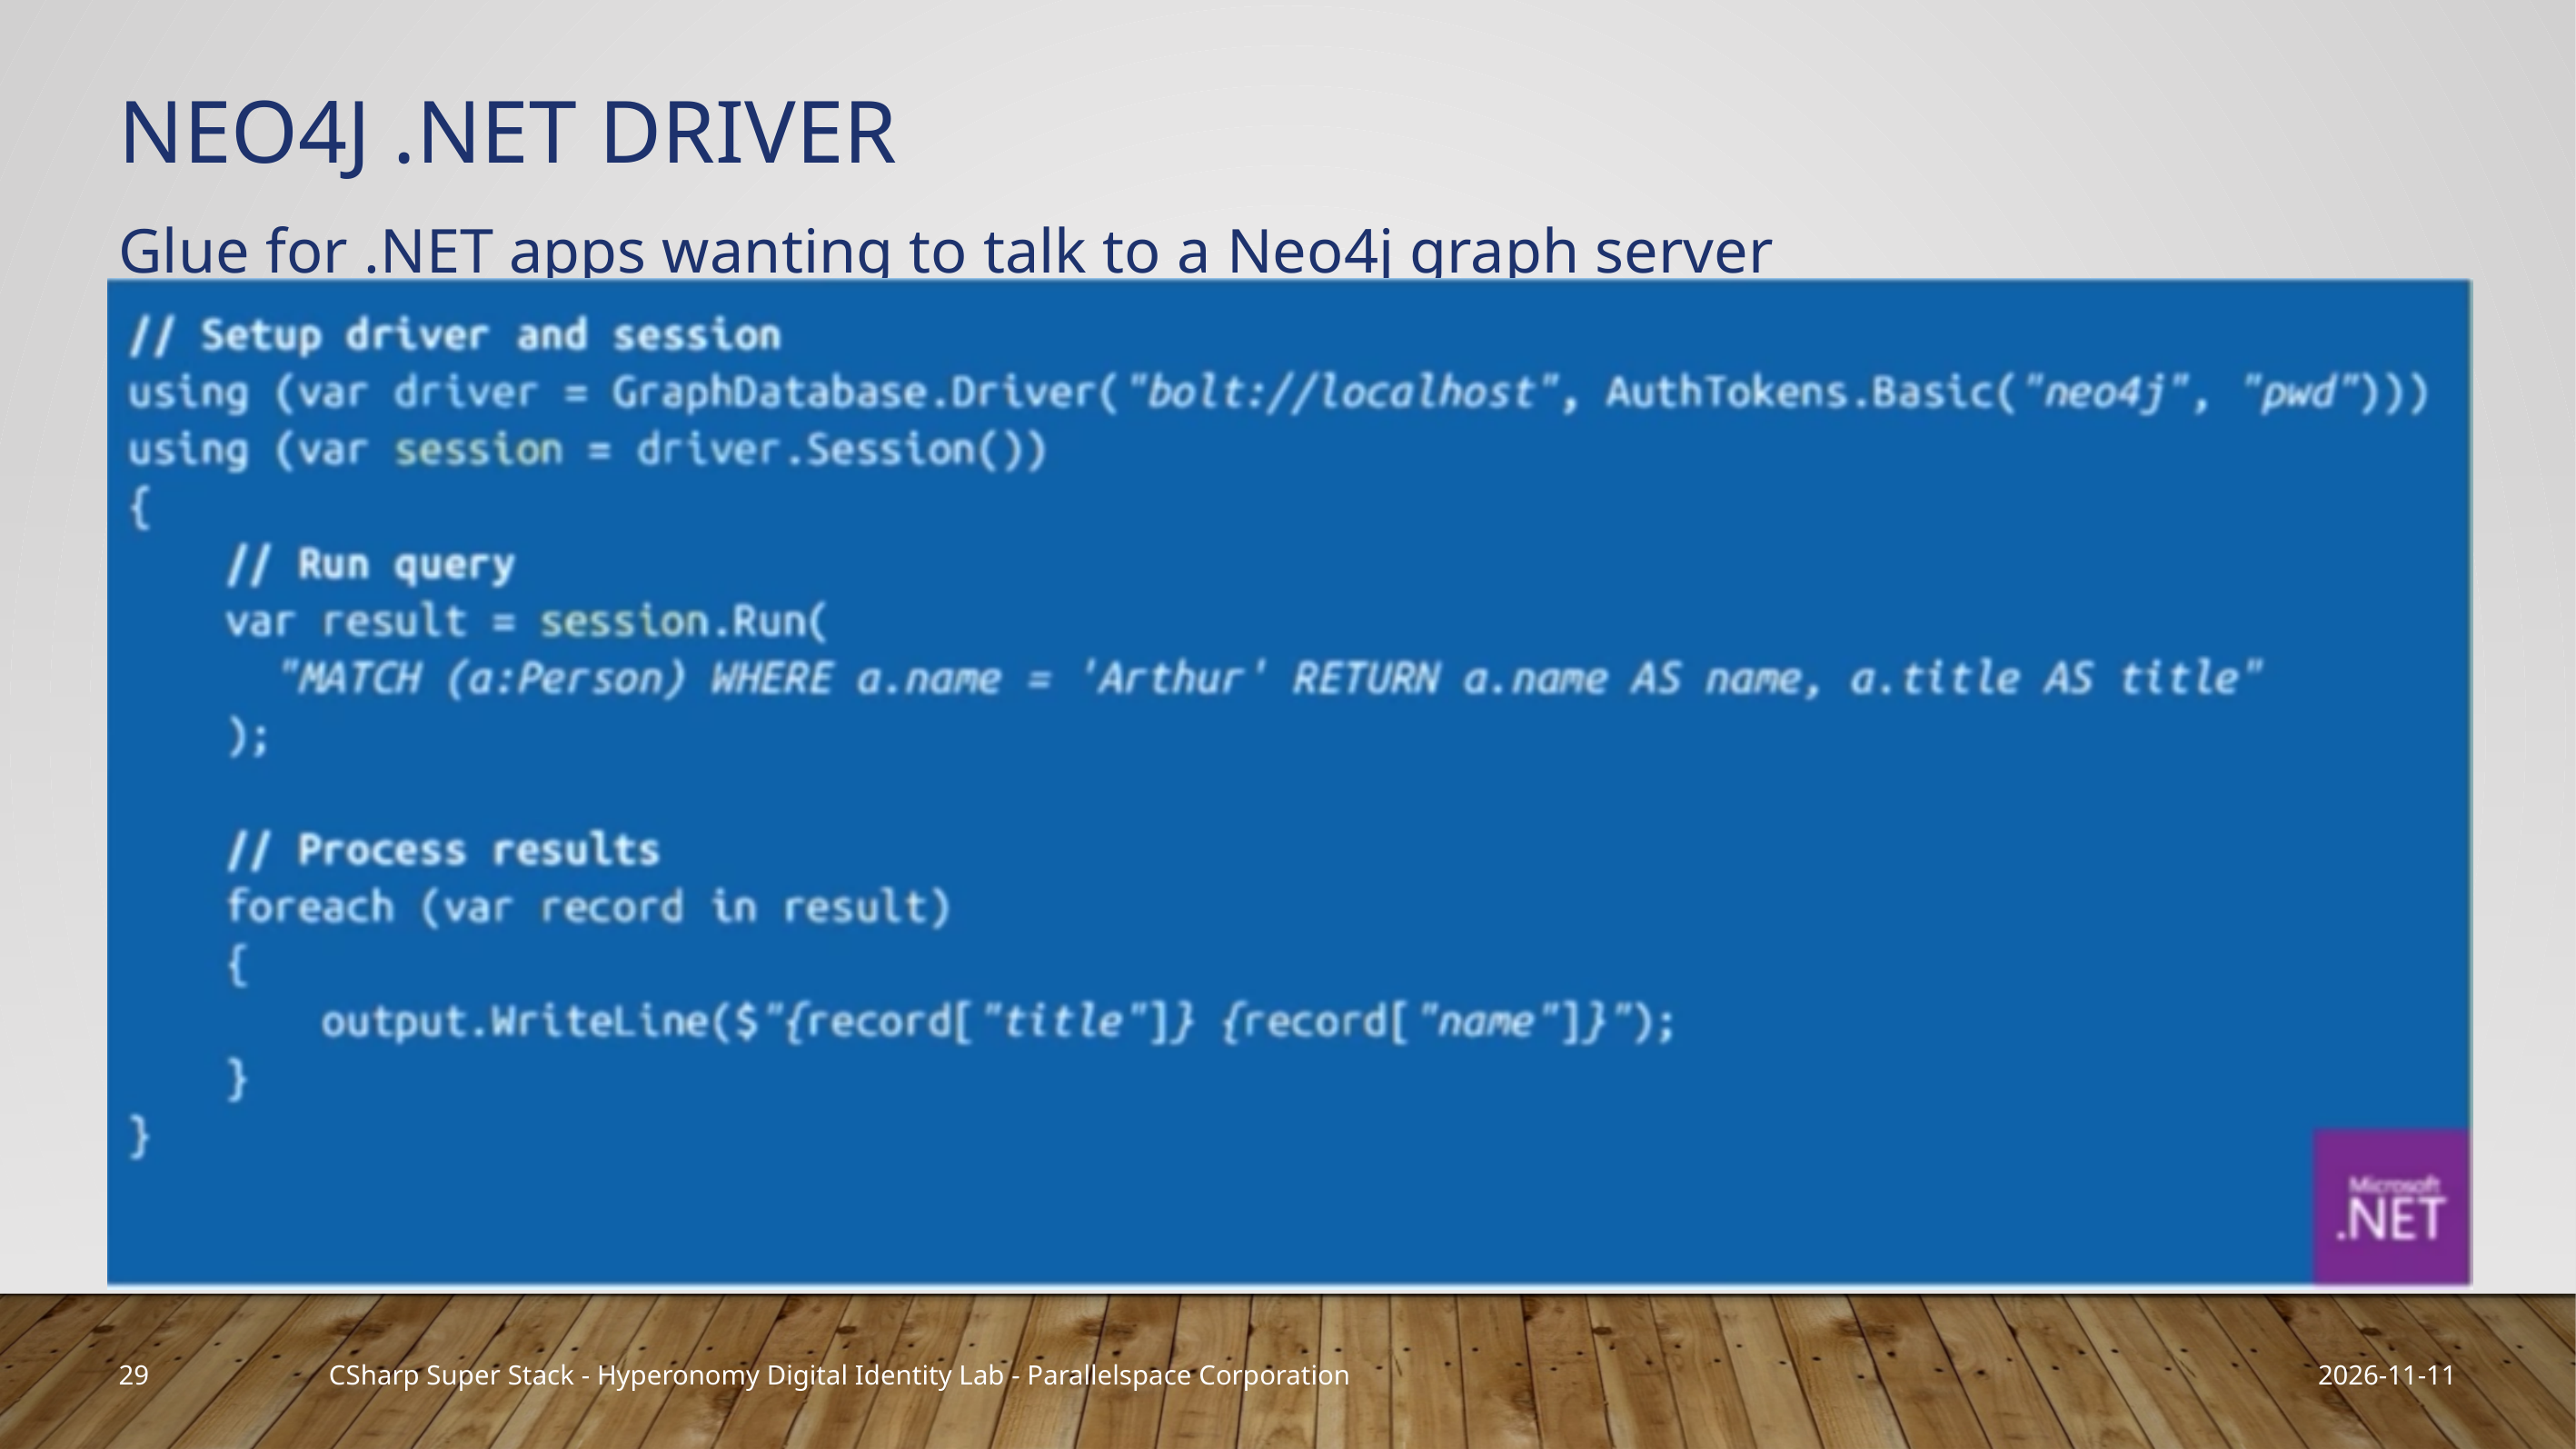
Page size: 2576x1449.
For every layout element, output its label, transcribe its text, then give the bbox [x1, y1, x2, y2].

picture [0, 1294, 2576, 1449]
title NEO4J .NET Driver [104, 82, 2471, 191]
picture [106, 278, 2473, 1291]
slide_number 29 [104, 1344, 280, 1410]
footer CSharp Super Stack - Hyperonomy Digital Identity Lab - Parallelspace Corporation [314, 1344, 1562, 1410]
list Glue for .NET apps wanting to talk to a Neo4j graph server [104, 191, 2471, 1258]
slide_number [1596, 1344, 2471, 1410]
